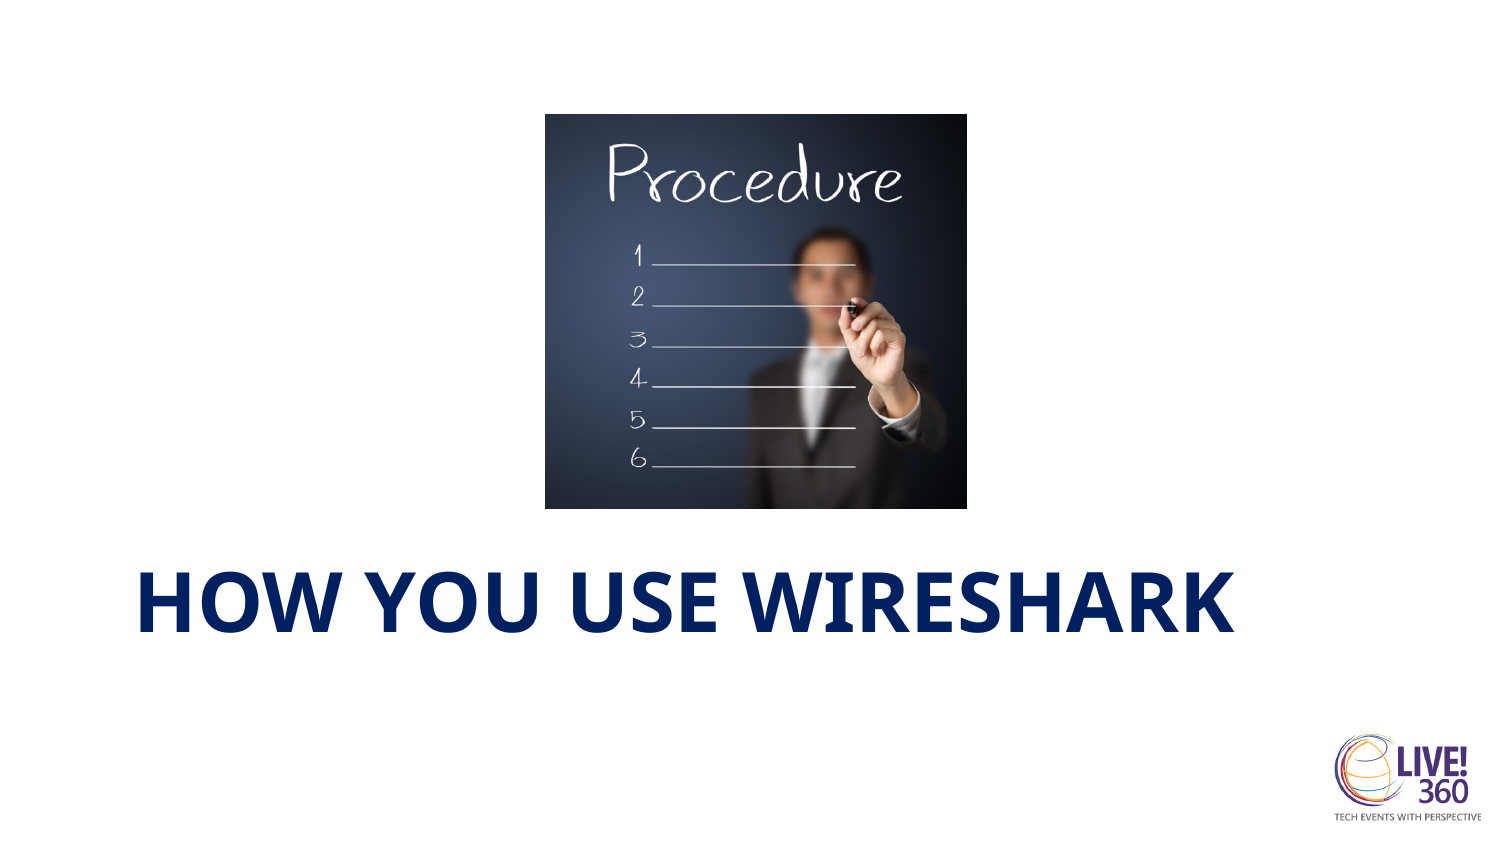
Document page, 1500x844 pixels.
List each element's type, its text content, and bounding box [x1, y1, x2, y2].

title How You Use Wireshark [118, 541, 1394, 710]
picture [0, 0, 1500, 844]
